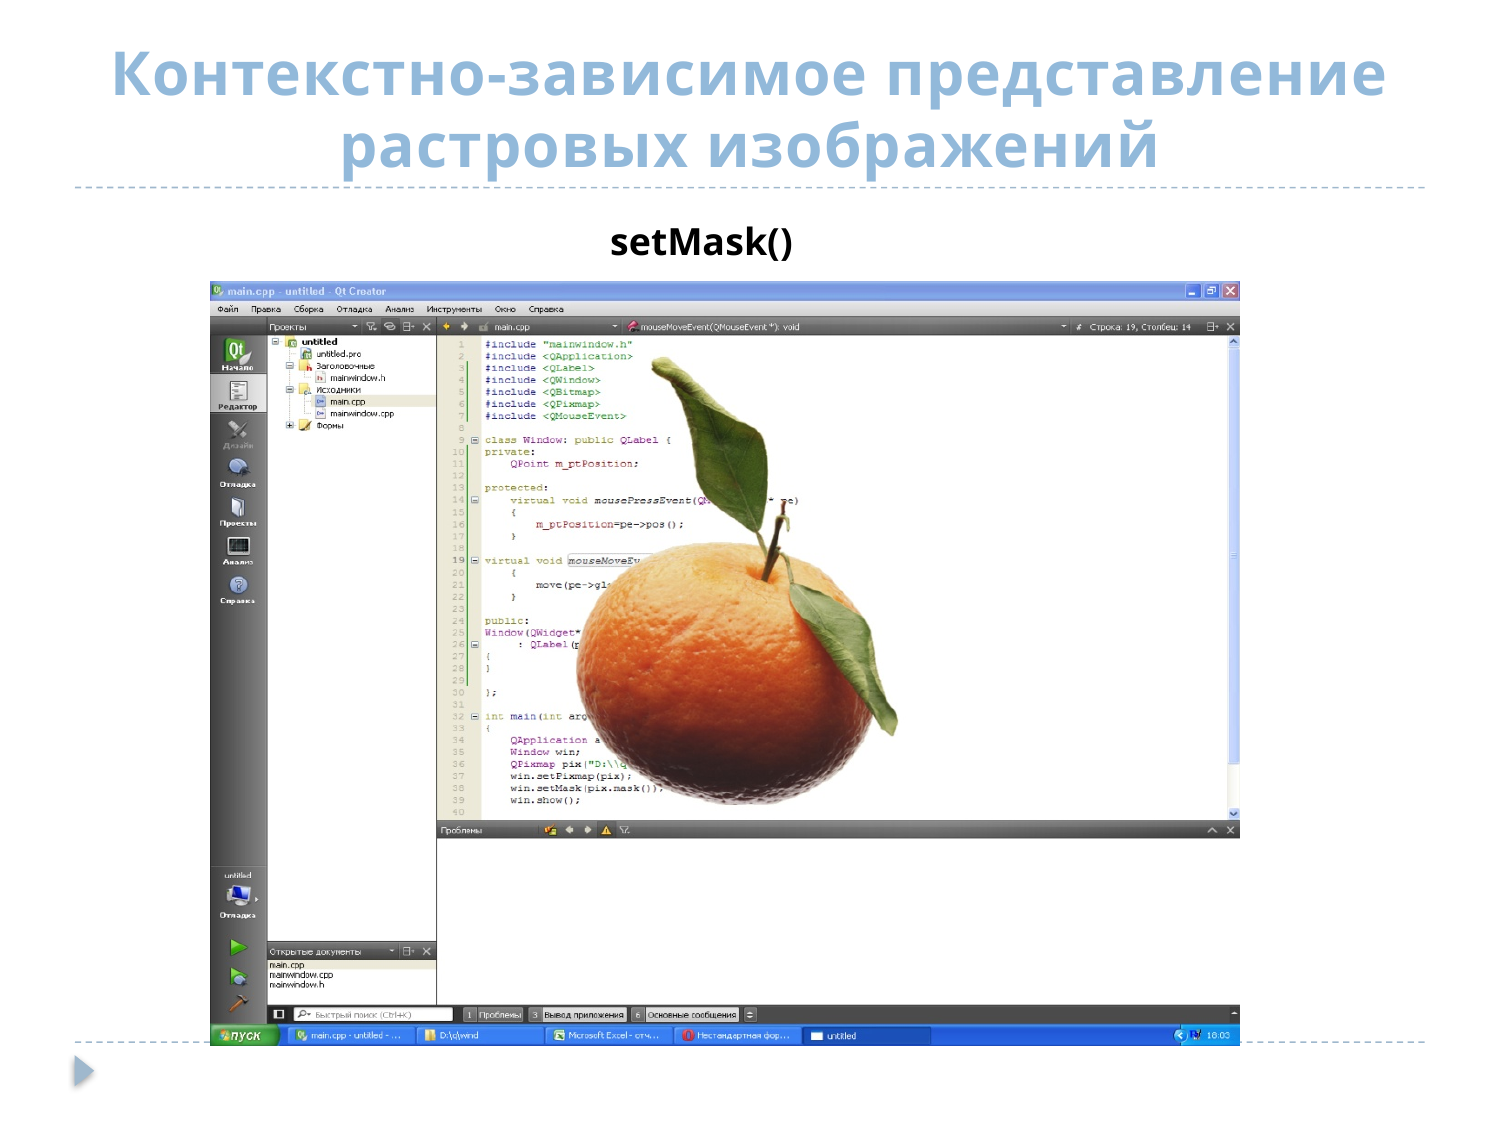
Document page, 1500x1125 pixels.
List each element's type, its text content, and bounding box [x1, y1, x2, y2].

title Контекстно-зависимое представление растровых изображений [75, 24, 1425, 188]
text_box setMask() [595, 210, 818, 271]
picture [210, 280, 1240, 1046]
